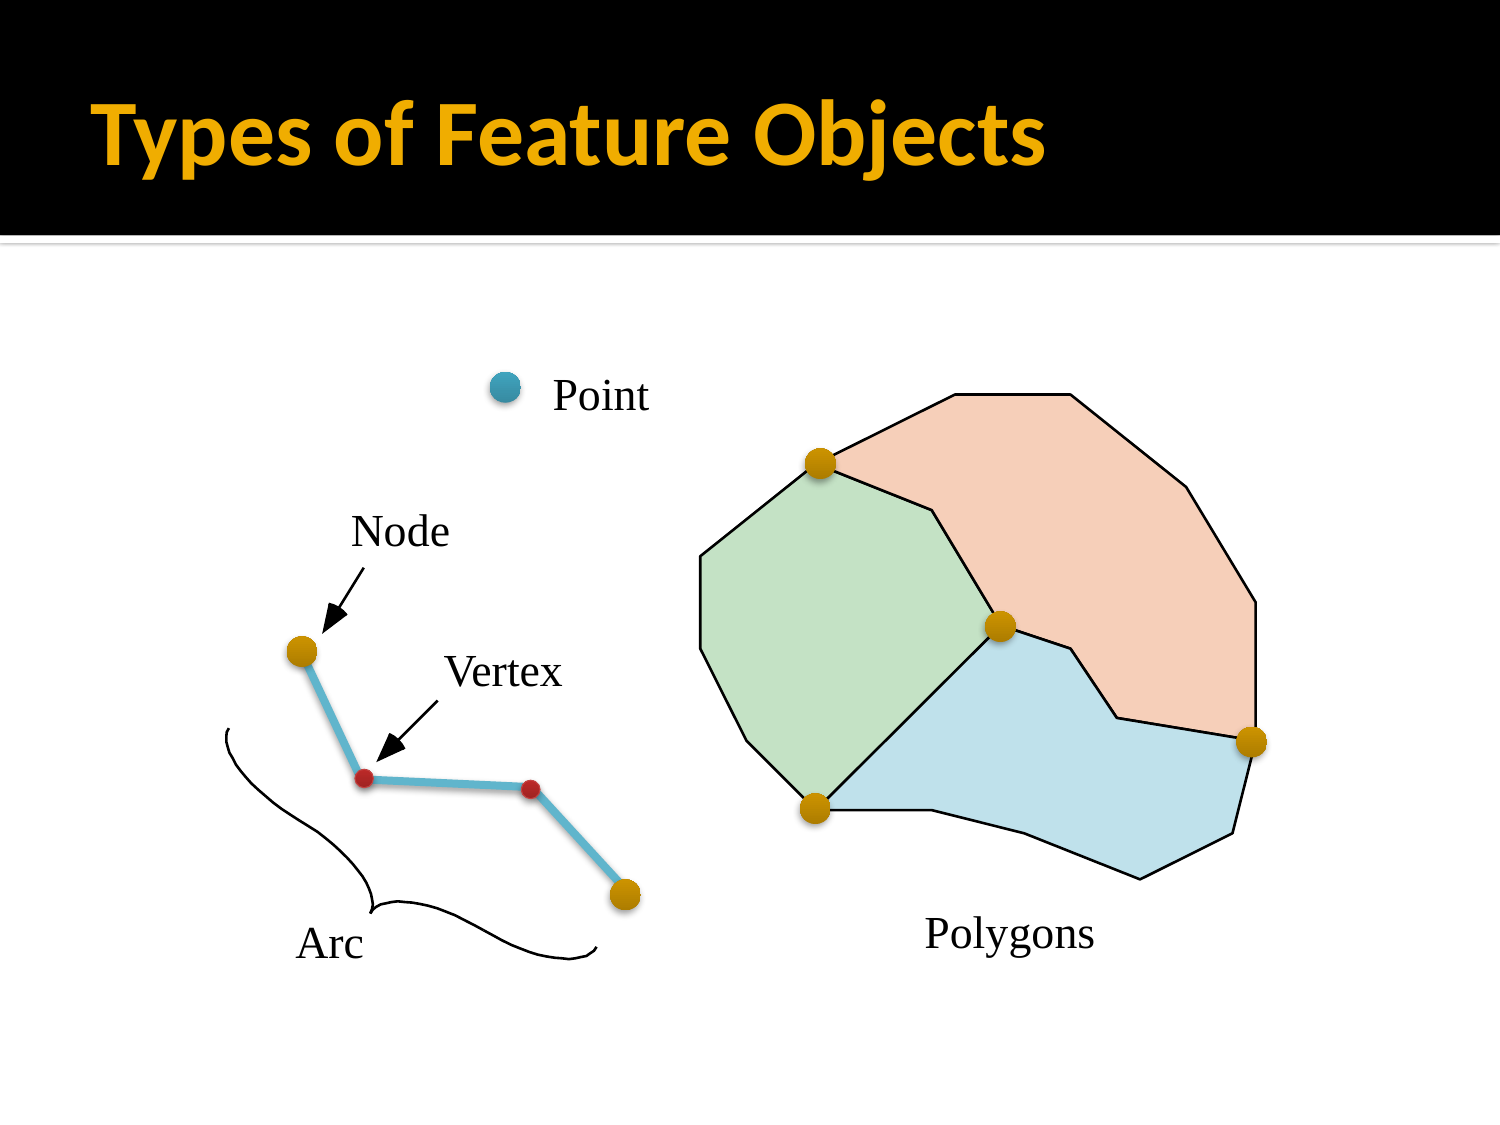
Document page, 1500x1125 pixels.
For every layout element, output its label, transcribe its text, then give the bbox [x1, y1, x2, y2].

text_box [376, 640, 569, 763]
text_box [286, 636, 371, 726]
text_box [322, 500, 456, 634]
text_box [460, 636, 641, 911]
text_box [700, 394, 1268, 959]
title Types of Feature Objects [75, 24, 1425, 231]
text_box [226, 728, 597, 969]
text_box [489, 364, 654, 421]
